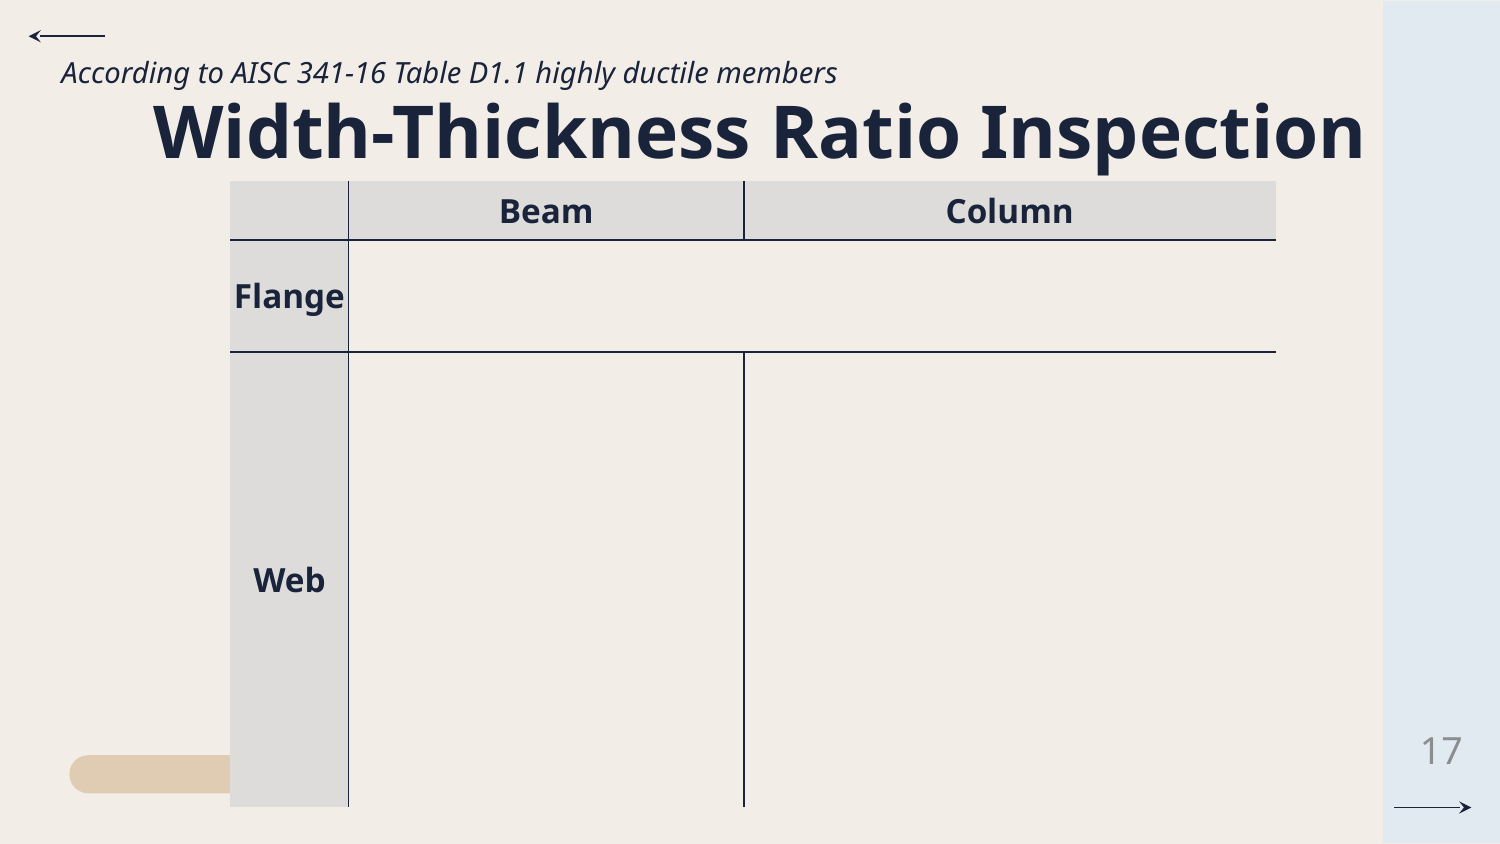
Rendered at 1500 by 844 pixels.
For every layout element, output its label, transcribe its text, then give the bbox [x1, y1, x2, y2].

title Width-Thickness Ratio Inspection [116, 87, 1383, 182]
slide_number 17 [1140, 729, 1478, 775]
subtitle According to AISC 341-16 Table D1.1 highly ductile members [46, 39, 1050, 115]
